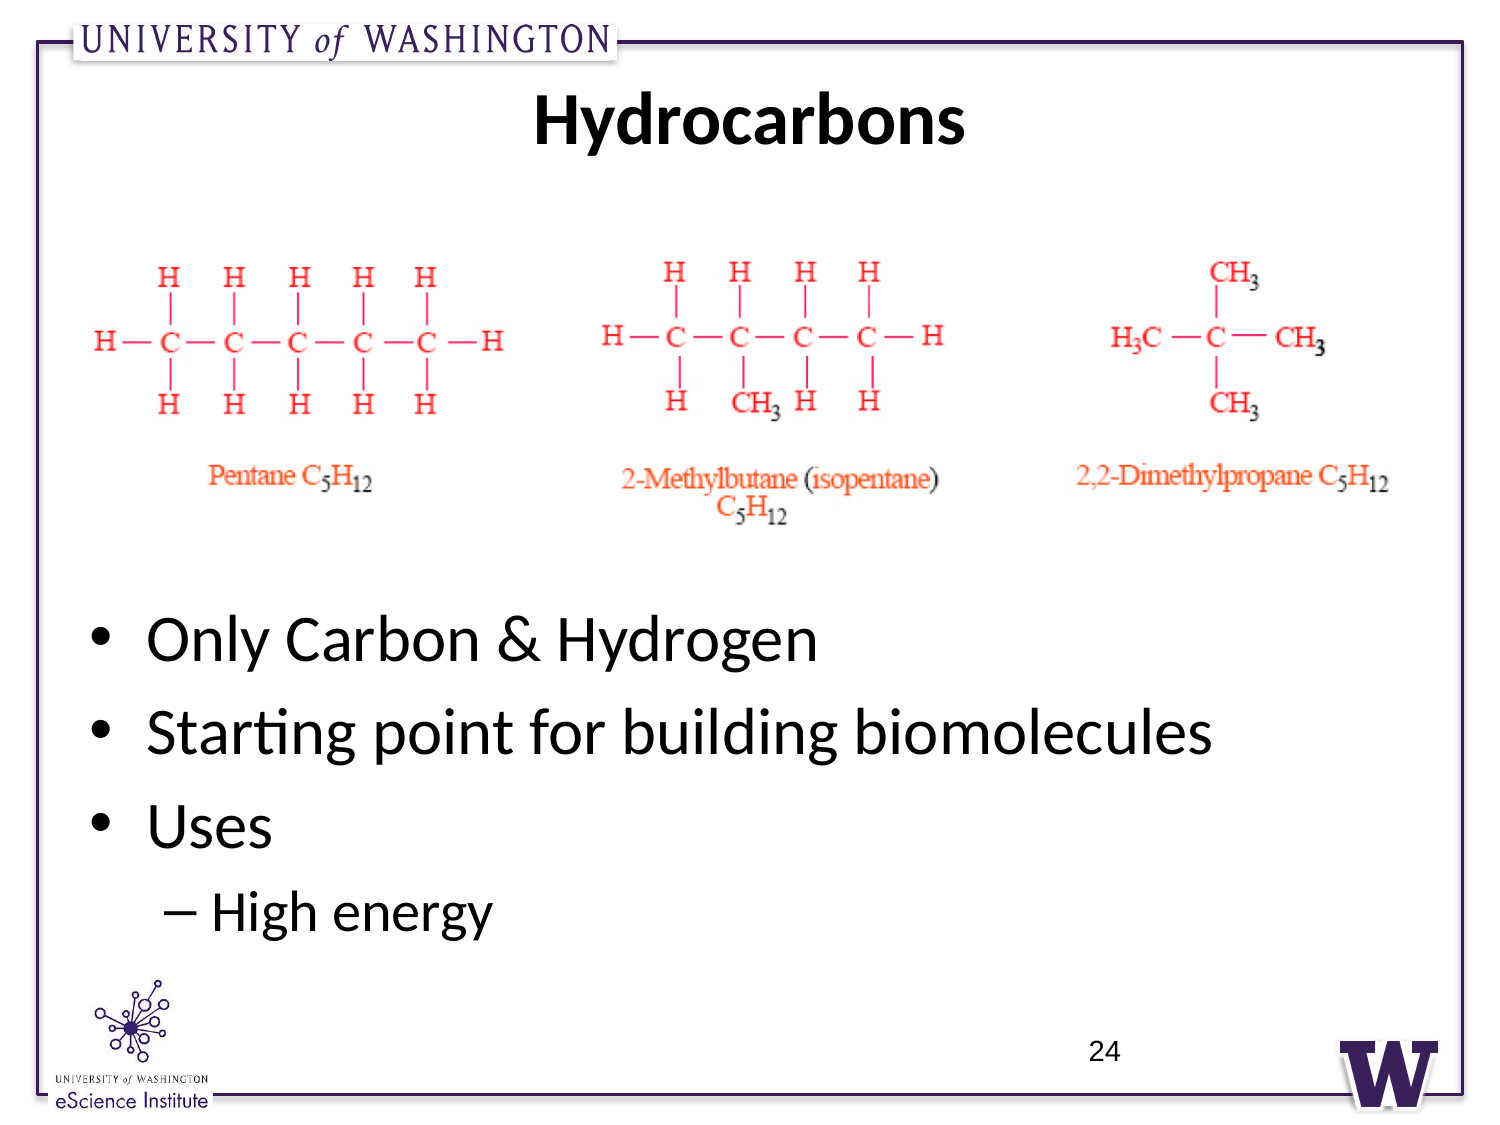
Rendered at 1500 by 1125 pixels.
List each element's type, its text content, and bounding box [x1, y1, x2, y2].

picture [1340, 1041, 1438, 1107]
picture [81, 24, 609, 61]
picture [74, 199, 1419, 534]
list Only Carbon & Hydrogen Starting point for building biomolecules Uses High energy [75, 587, 1425, 813]
slide_number 24 [1073, 1025, 1300, 1085]
picture [48, 978, 213, 1113]
title Hydrocarbons [75, 62, 1425, 200]
